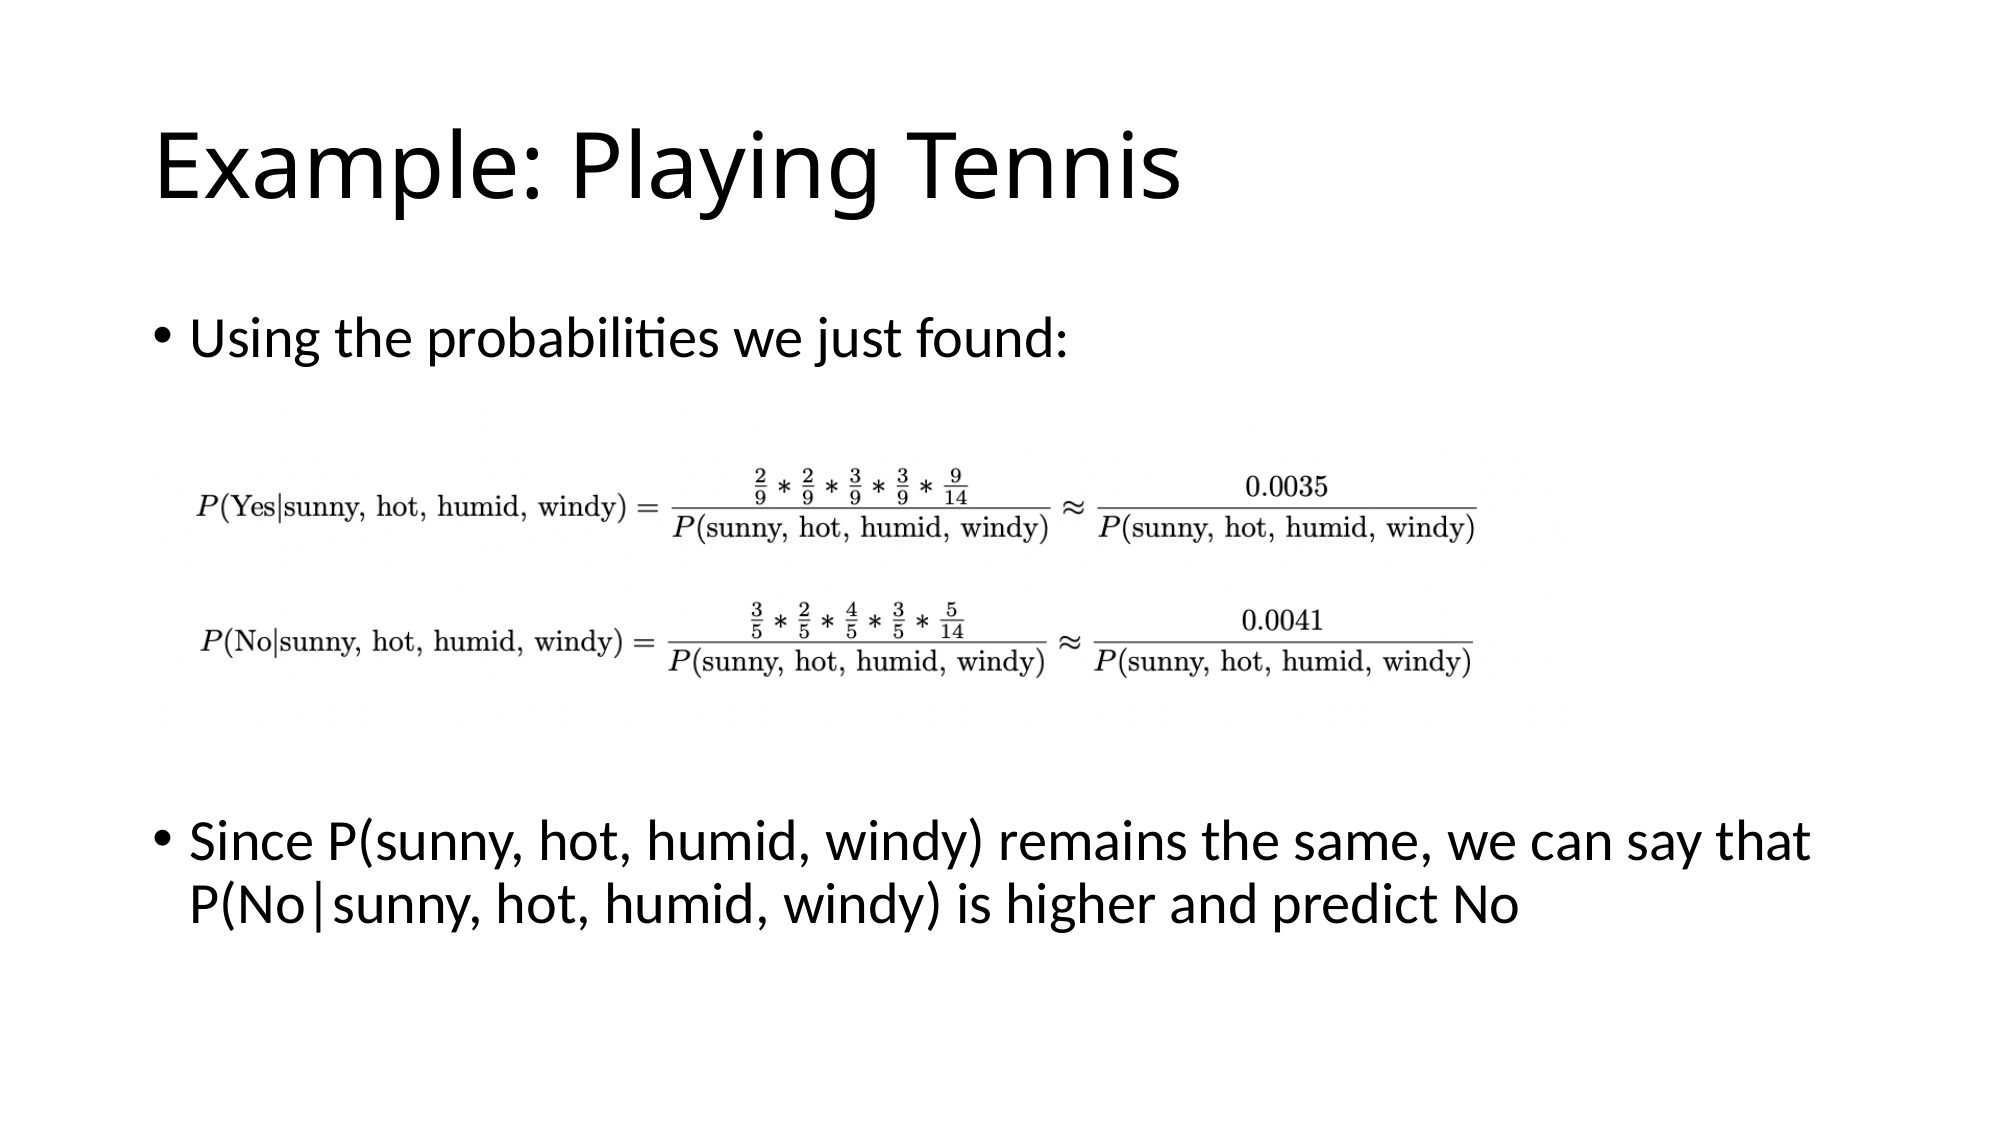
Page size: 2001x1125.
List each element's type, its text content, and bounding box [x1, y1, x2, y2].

title Example: Playing Tennis [137, 59, 1863, 278]
list Using the probabilities we just found: Since P(sunny, hot, humid, windy) remains the same, we can say that P(No|sunny, hot, humid, windy) is higher and predict No [137, 299, 1863, 1014]
picture [137, 406, 1569, 726]
